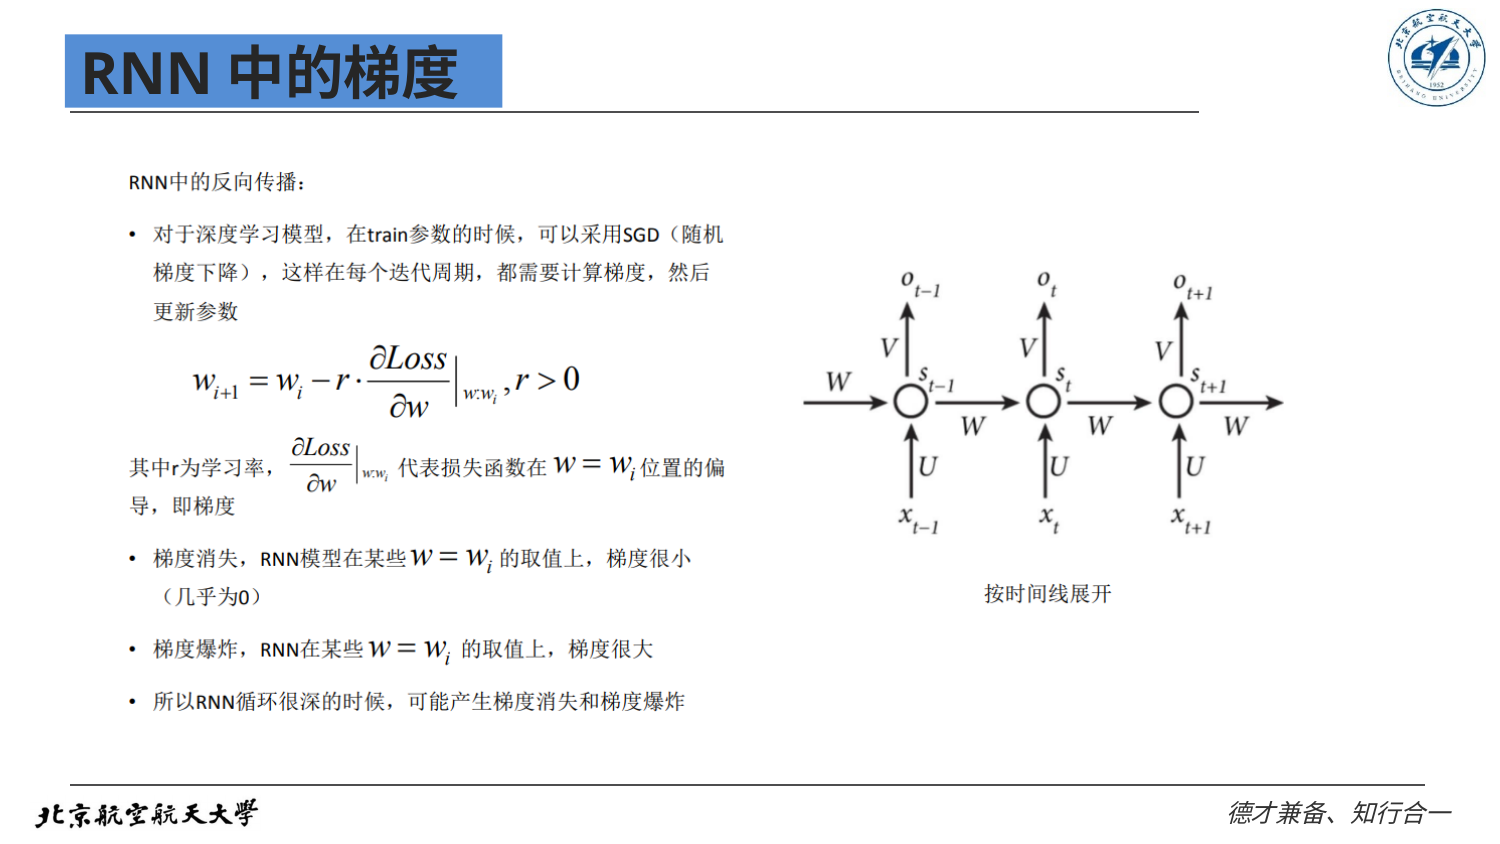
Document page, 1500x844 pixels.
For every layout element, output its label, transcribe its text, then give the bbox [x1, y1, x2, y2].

text_box RNN中的梯度 [64, 34, 503, 108]
picture [1387, 8, 1486, 107]
picture [30, 795, 261, 831]
picture [105, 154, 1298, 720]
